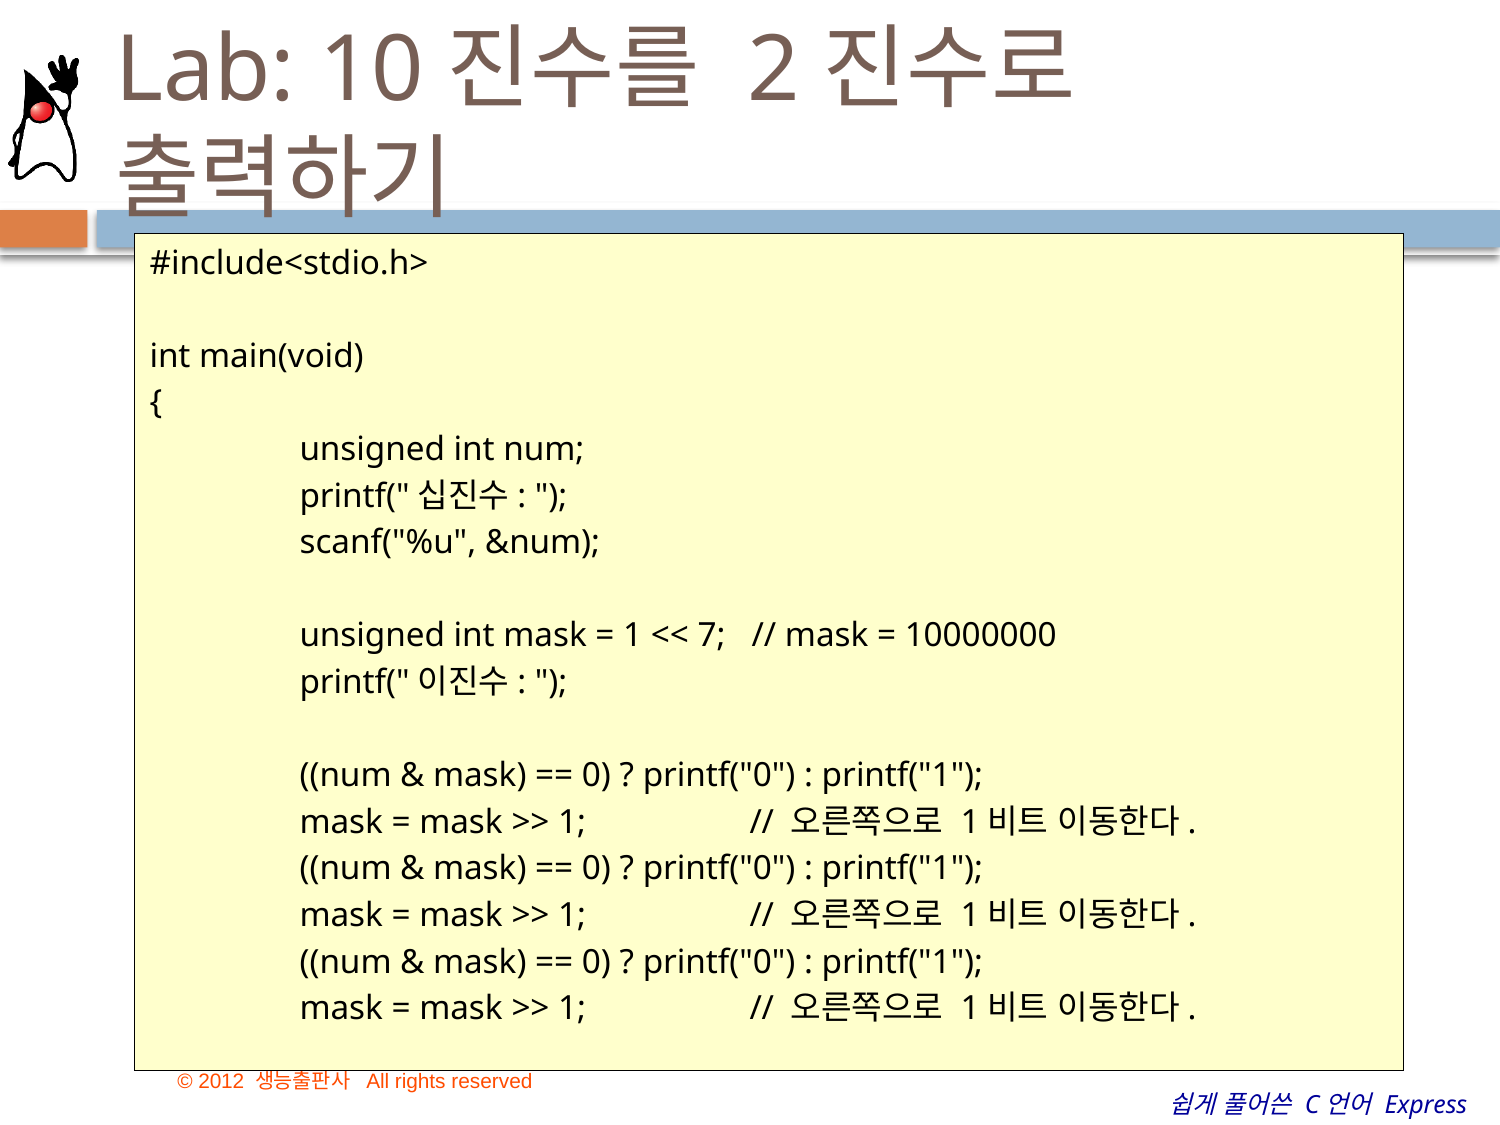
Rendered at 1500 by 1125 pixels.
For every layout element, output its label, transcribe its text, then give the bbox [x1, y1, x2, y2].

picture [8, 55, 79, 182]
title Lab: 10진수를 2진수로 출력하기 [100, 37, 1438, 200]
text_box #include<stdio.h> int main(void) { unsigned int num; printf("십진수: "); scanf("%u", &num); unsigned int mask = 1 << 7; // mask = 10000000 printf("이진수: "); ((num & mask) == 0) ? printf("0") : printf("1"); mask = mask >> 1; // 오른쪽으로 1비트 이동한다. ((num & mask) == 0) ? printf("0") : printf("1"); mask = mask >> 1; // 오른쪽으로 1비트 이동한다. ((num & mask) == 0) ? printf("0") : printf("1"); mask = mask >> 1; // 오른쪽으로 1비트 이동한다. [134, 233, 1404, 1071]
